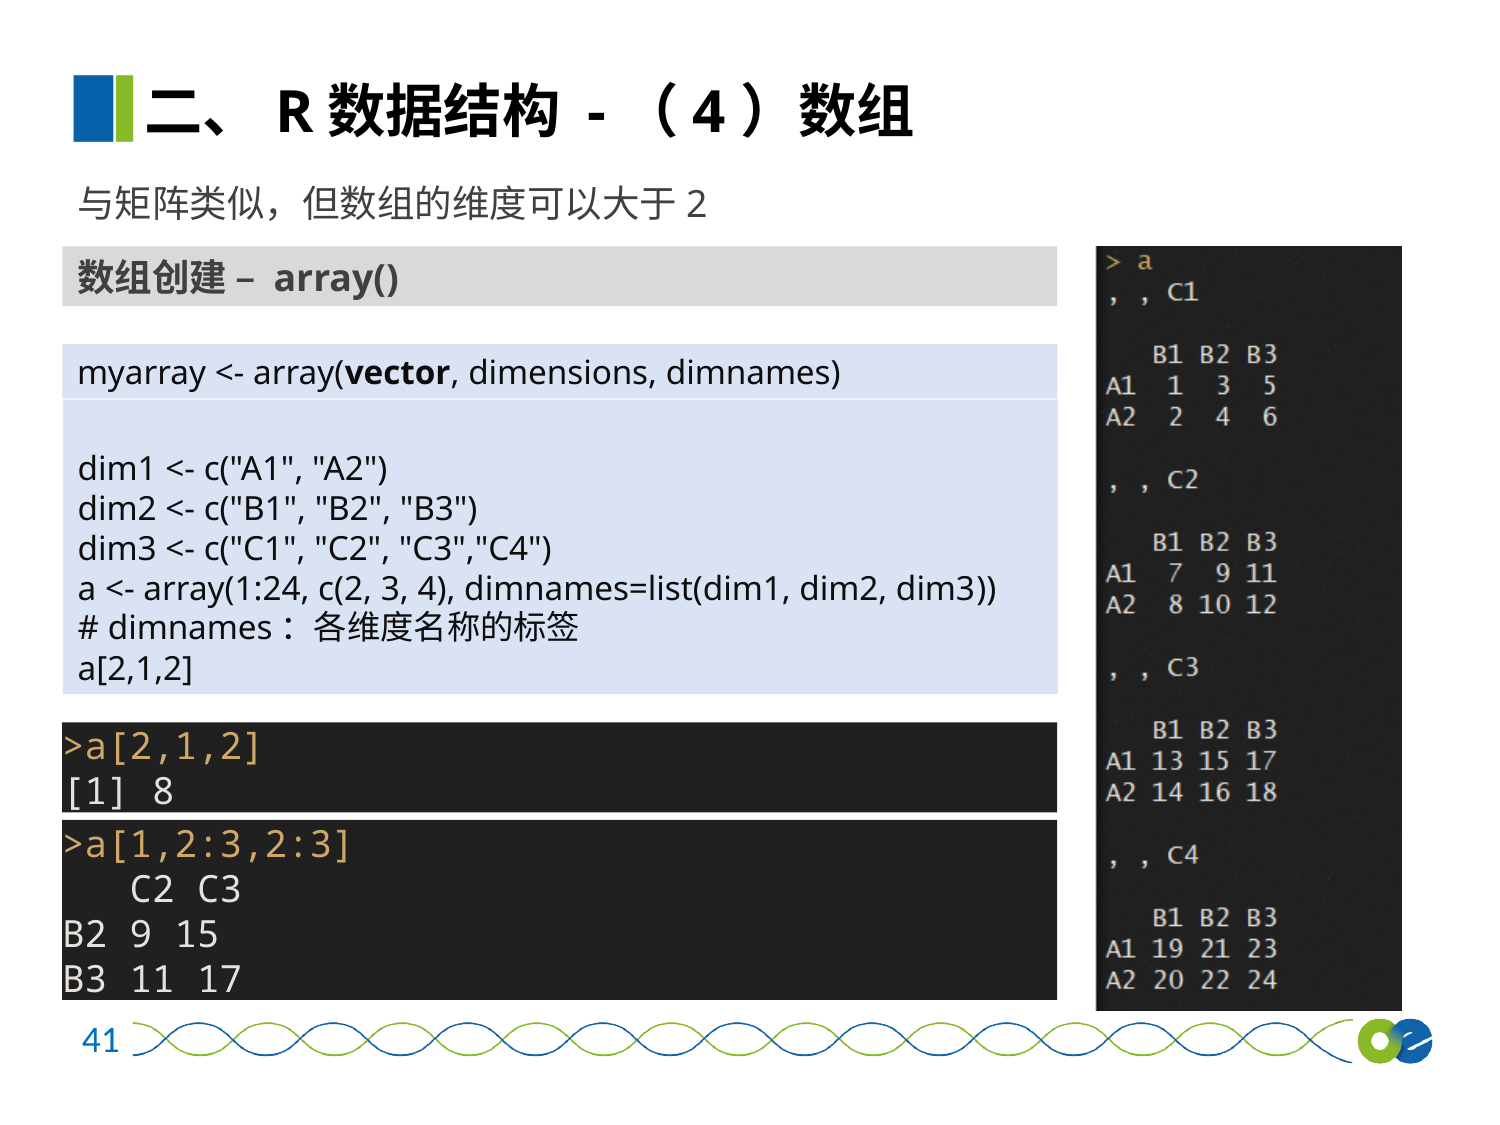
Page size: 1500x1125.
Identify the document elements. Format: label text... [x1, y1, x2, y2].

text_box >a[1,2:3,2:3] C2 C3 B2 9 15 B3 11 17 [62, 819, 1058, 1000]
text_box myarray <- array(vector, dimensions, dimnames) [62, 344, 1058, 399]
picture [126, 246, 1441, 1079]
text_box 数组创建 – array() [62, 246, 1058, 307]
text_box 二、R数据结构 -（4）数组 [133, 68, 1155, 150]
slide_number 41 [67, 1007, 405, 1068]
text_box >a[2,1,2] [1] 8 [62, 722, 1058, 813]
text_box 与矩阵类似，但数组的维度可以大于2 [62, 172, 1179, 310]
picture [29, 66, 185, 149]
text_box dim1 <- c("A1", "A2") dim2 <- c("B1", "B2", "B3") dim3 <- c("C1", "C2", "C3","C4") a <- array(1:24, c(2, 3, 4), dimnames=list(dim1, dim2, dim3)) # dimnames：各维度名称的标签 a[2,1,2] [62, 399, 1058, 694]
